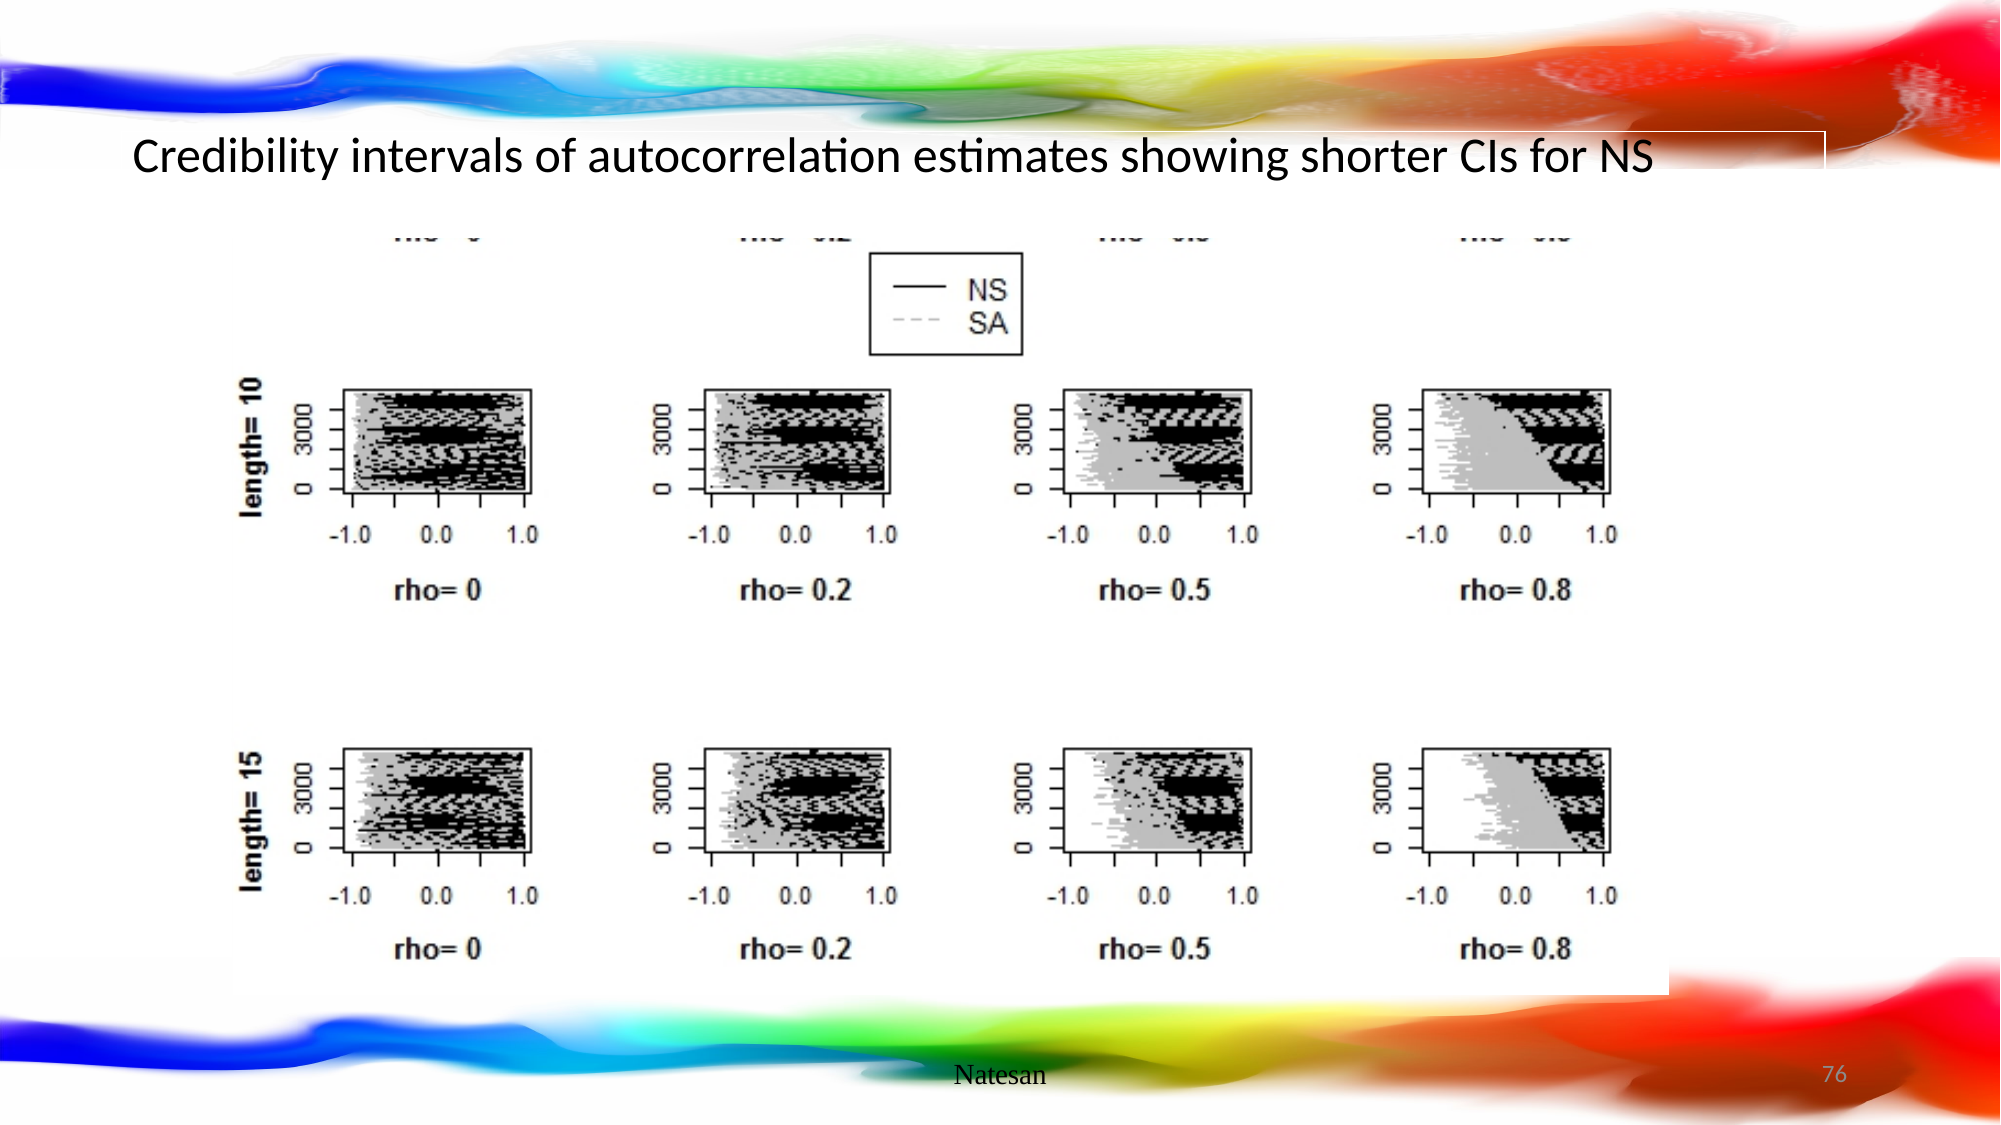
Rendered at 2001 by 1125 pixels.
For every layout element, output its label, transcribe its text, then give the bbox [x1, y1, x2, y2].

picture [0, 238, 2000, 1125]
picture [0, 0, 2000, 169]
table_header Credibility intervals of autocorrelation estimates showing shorter CIs for NS [122, 132, 1824, 248]
footer Natesan [662, 1042, 1338, 1103]
slide_number 76 [1412, 1042, 1863, 1103]
